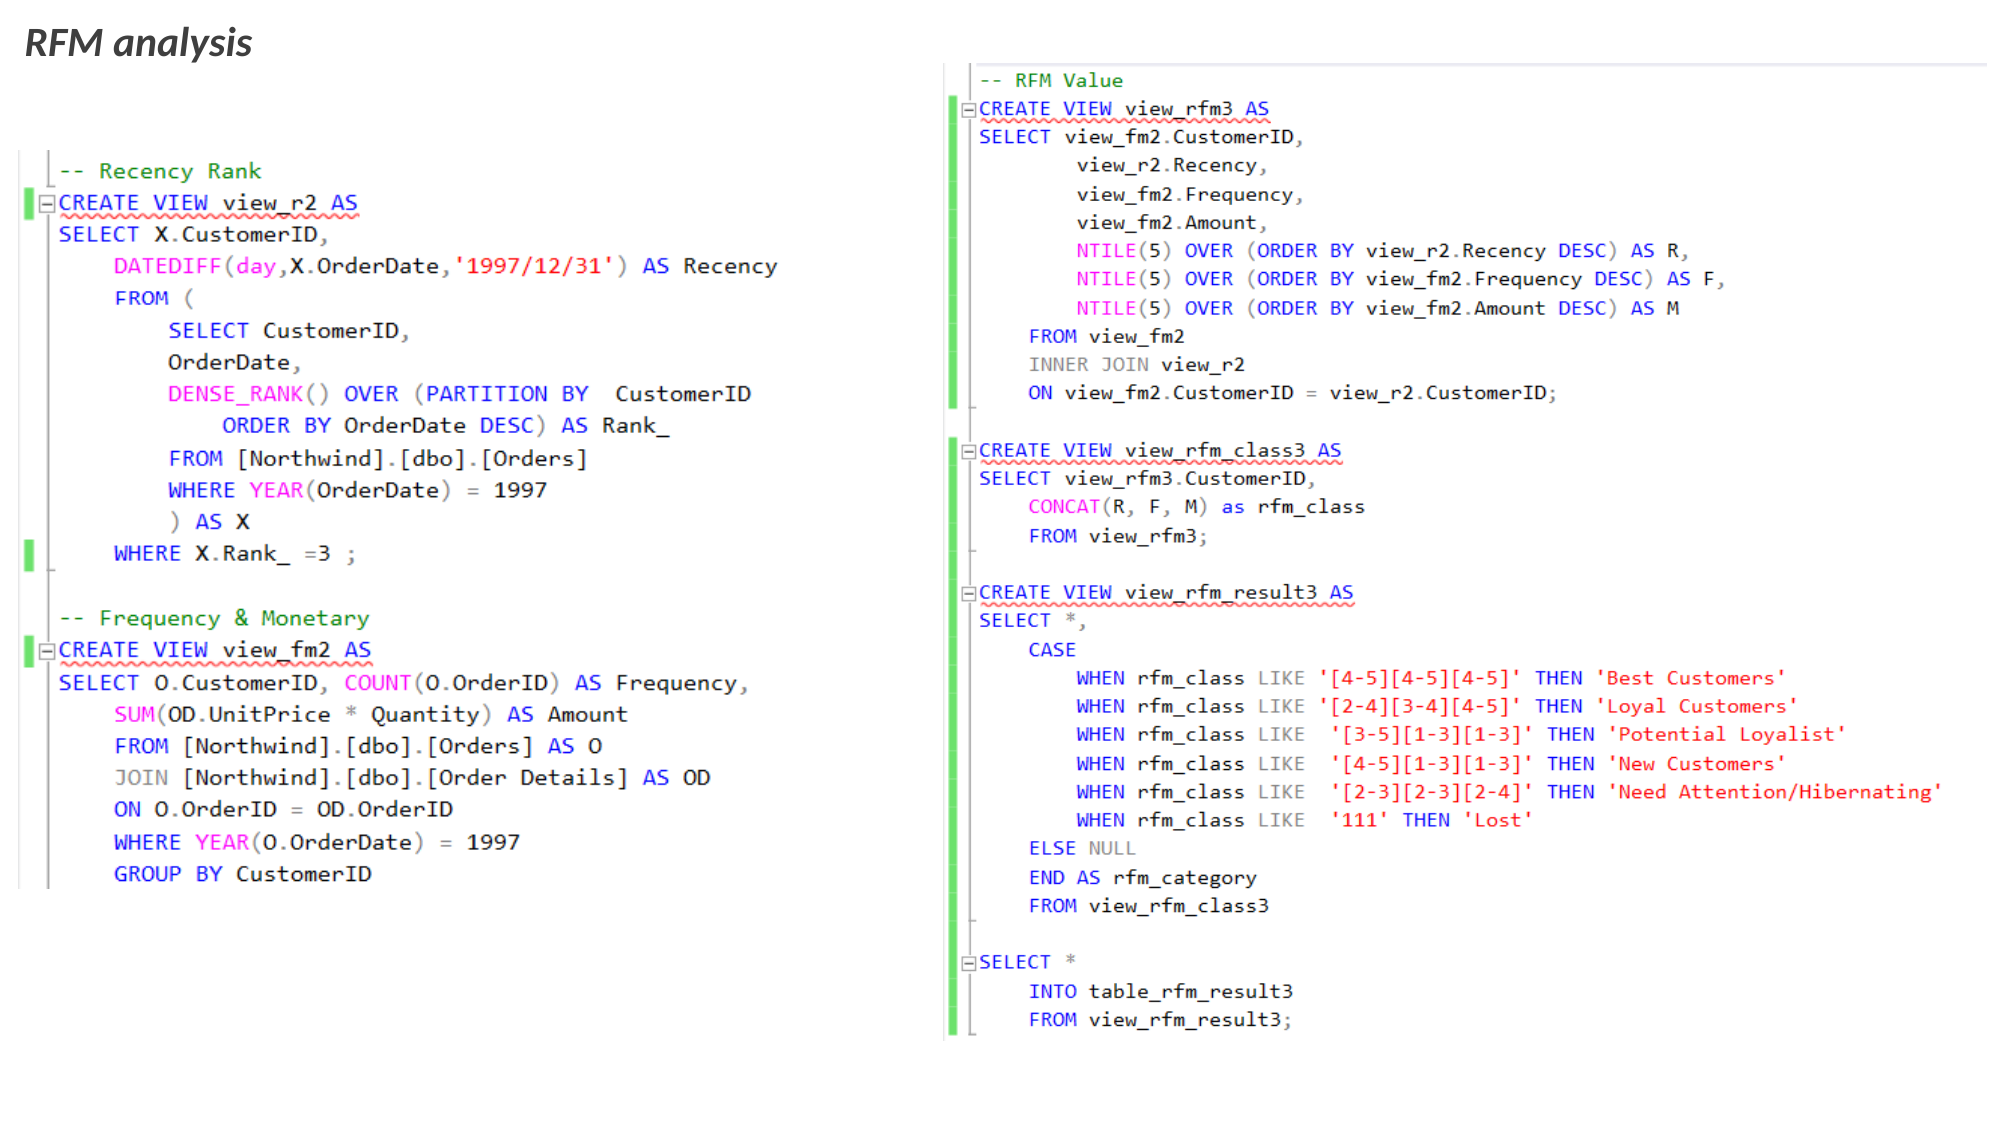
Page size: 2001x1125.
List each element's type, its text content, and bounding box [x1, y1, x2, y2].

text_box RFM analysis [0, 0, 493, 80]
picture [18, 63, 1987, 1041]
